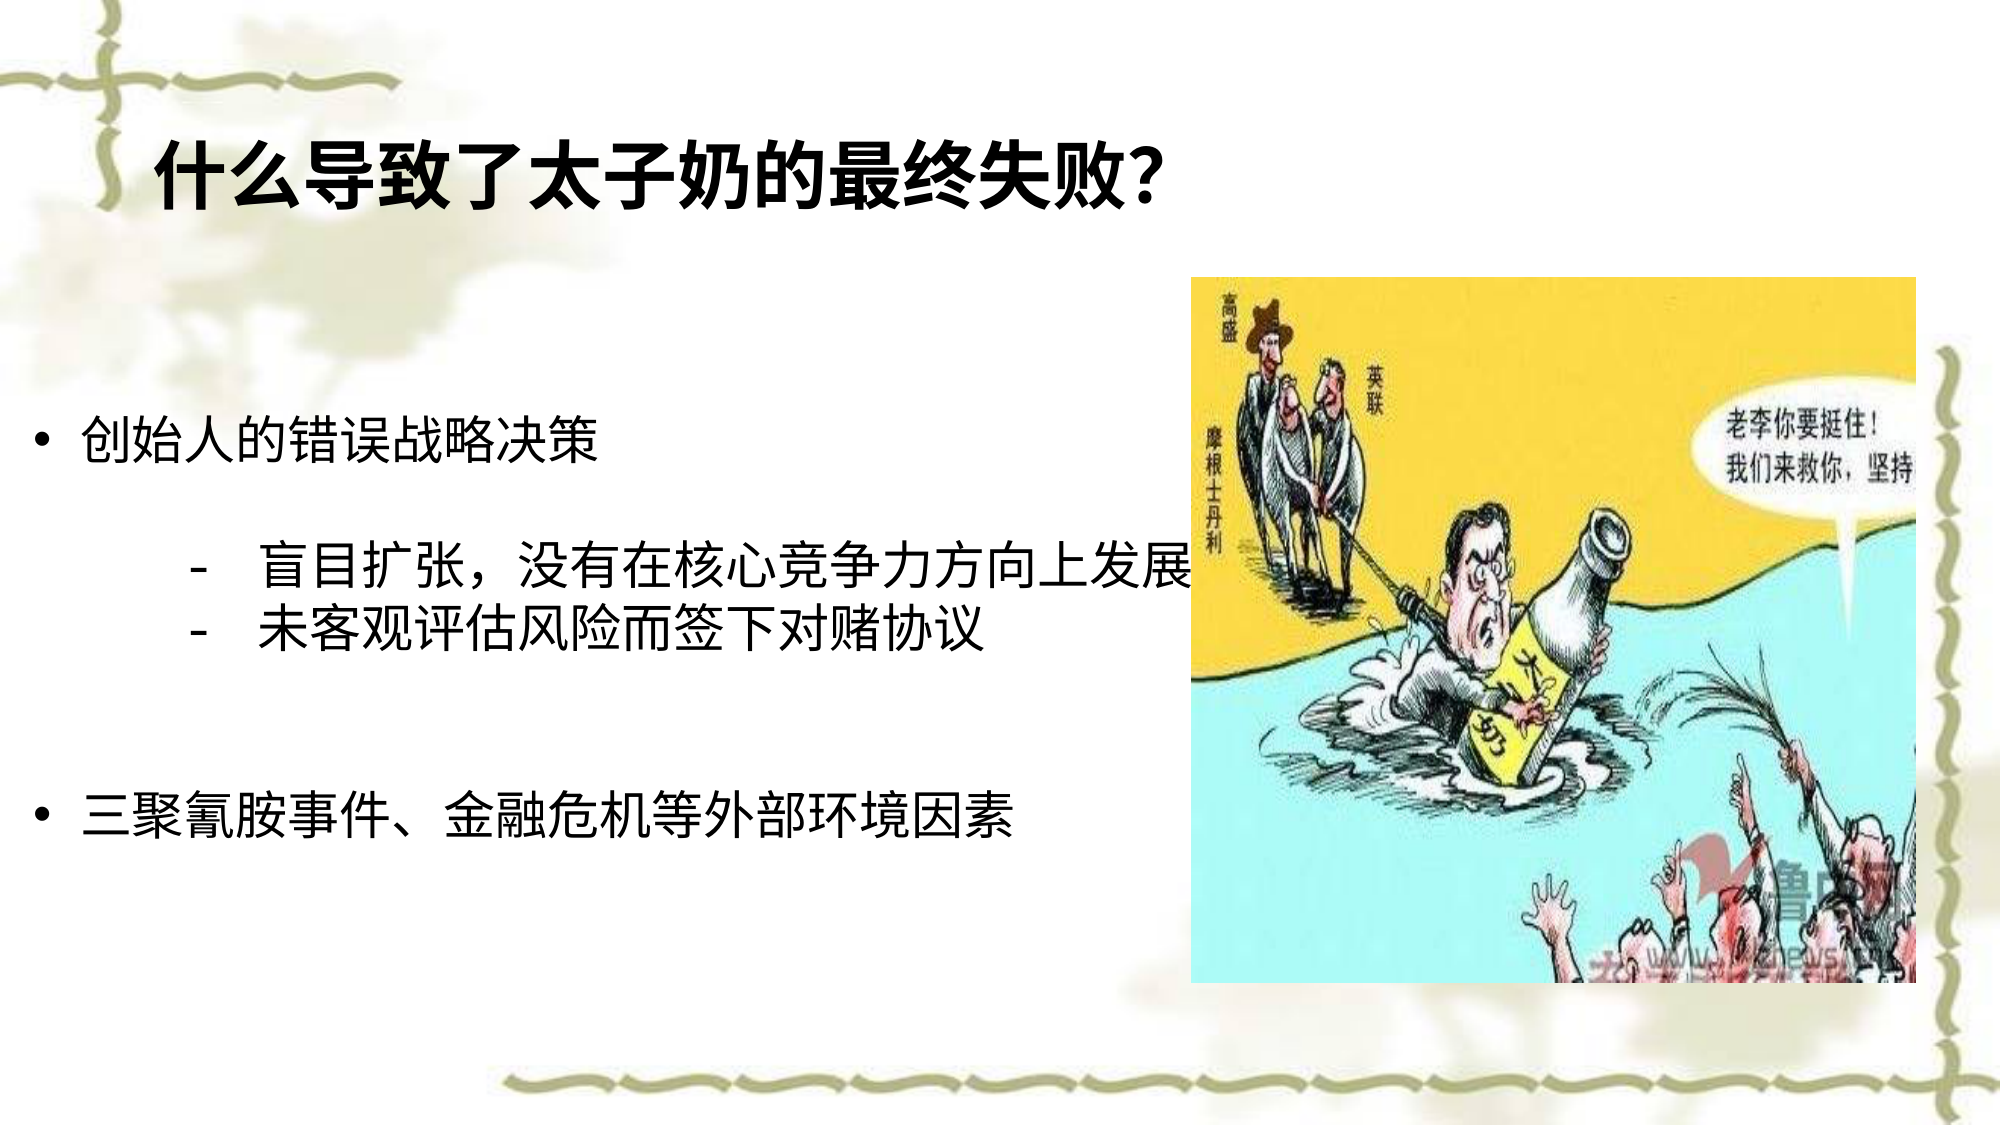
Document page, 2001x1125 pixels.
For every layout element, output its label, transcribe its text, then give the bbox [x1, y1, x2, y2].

text_box [0, 0, 2000, 1125]
text_box 什么导致了太子奶的最终失败？ [137, 131, 1363, 299]
picture [1191, 277, 1916, 983]
text_box 创始人的错误战略决策 - 盲目扩张，没有在核心竞争力方向上发展 - 未客观评估风险而签下对赌协议 三聚氰胺事件、金融危机等外部环境因素 [18, 337, 1191, 853]
